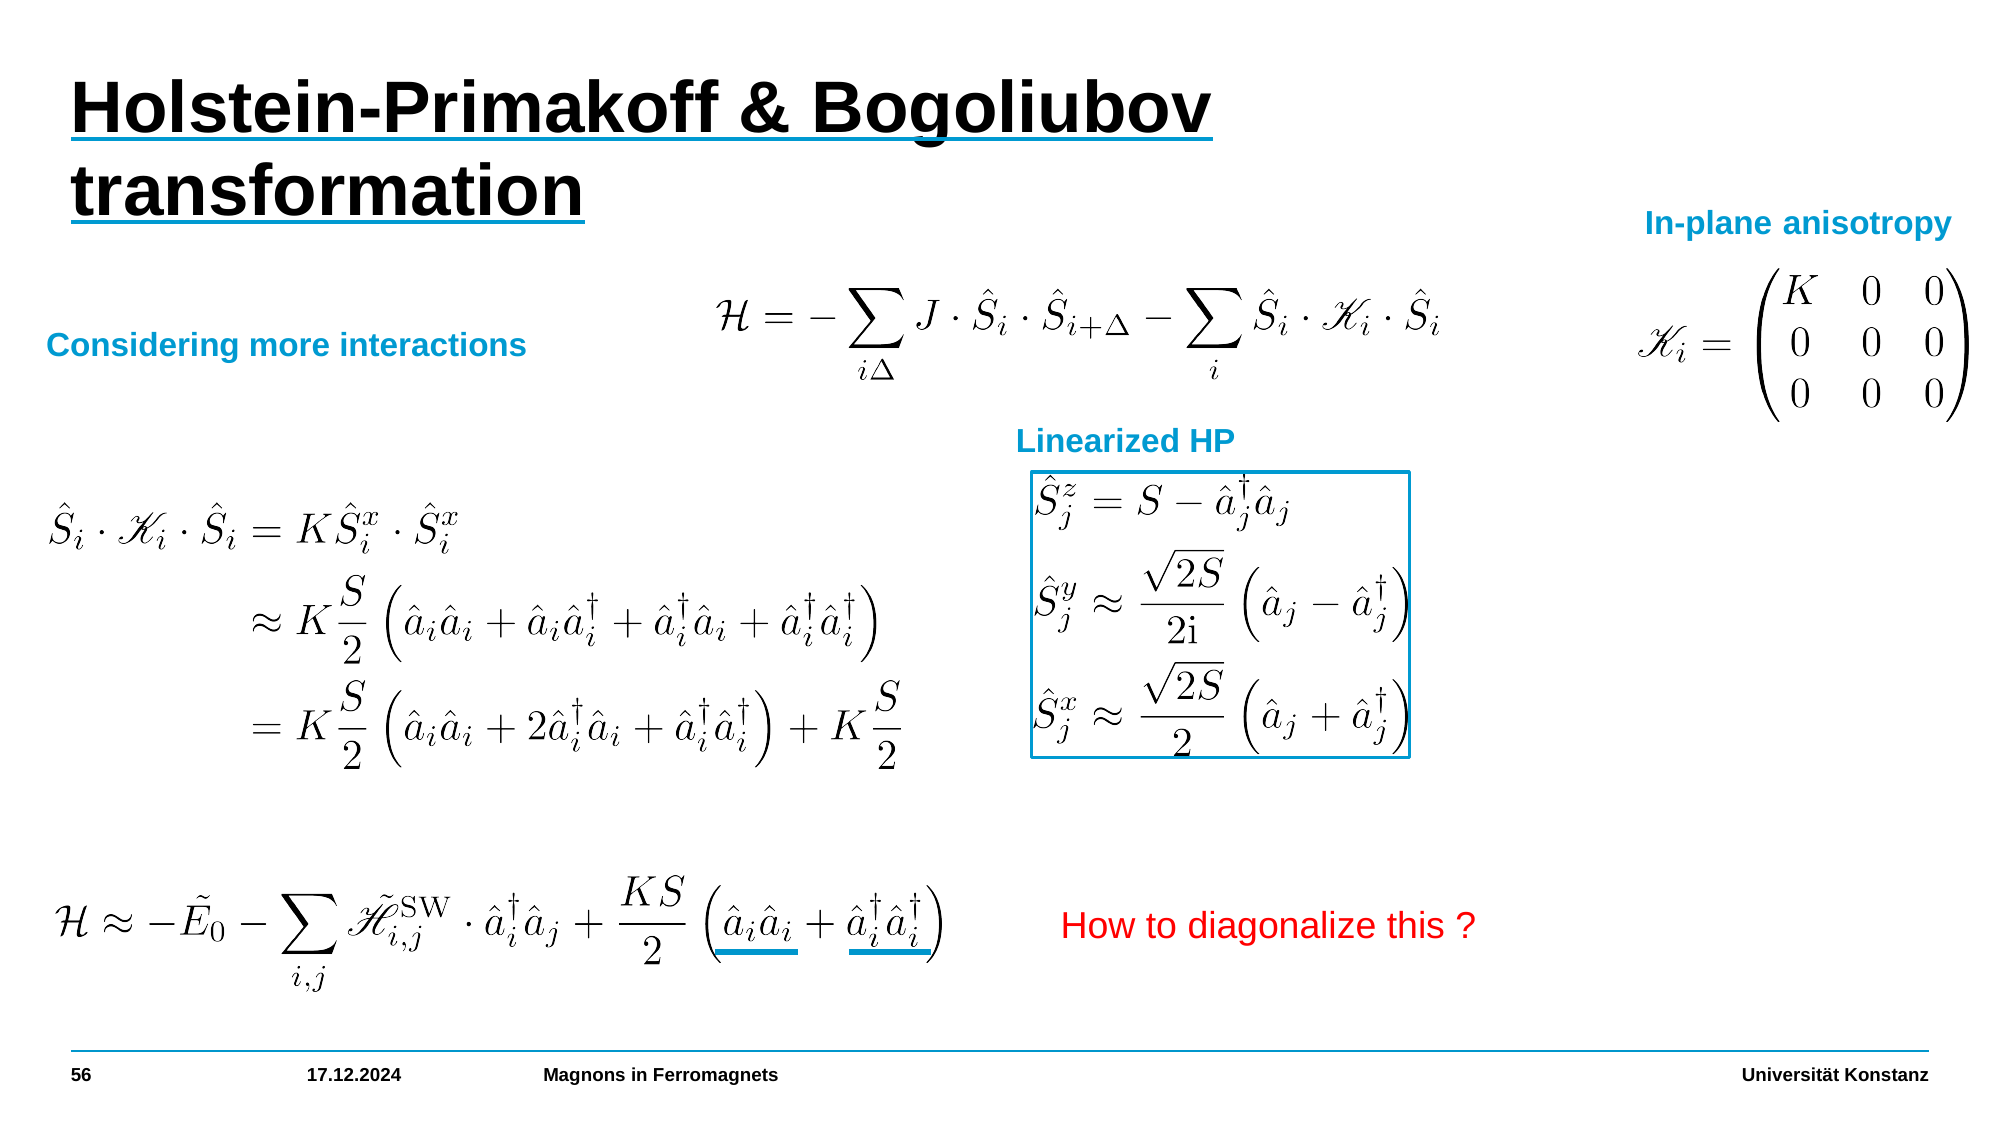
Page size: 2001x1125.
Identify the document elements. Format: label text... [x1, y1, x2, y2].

slide_number 56 [70, 1058, 276, 1094]
picture [716, 287, 1439, 380]
picture [49, 502, 901, 769]
picture [1034, 475, 1407, 755]
text_box In-plane anisotropy [1630, 190, 1968, 250]
title Holstein-Primakoff & Bogoliubov transformation [70, 66, 1721, 268]
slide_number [306, 1058, 512, 1094]
footer Magnons in Ferromagnets [543, 1058, 1489, 1094]
text_box Linearized HP [1015, 415, 1930, 1089]
picture [55, 874, 942, 992]
picture [1638, 268, 1970, 423]
text_box Considering more interactions [46, 318, 960, 992]
